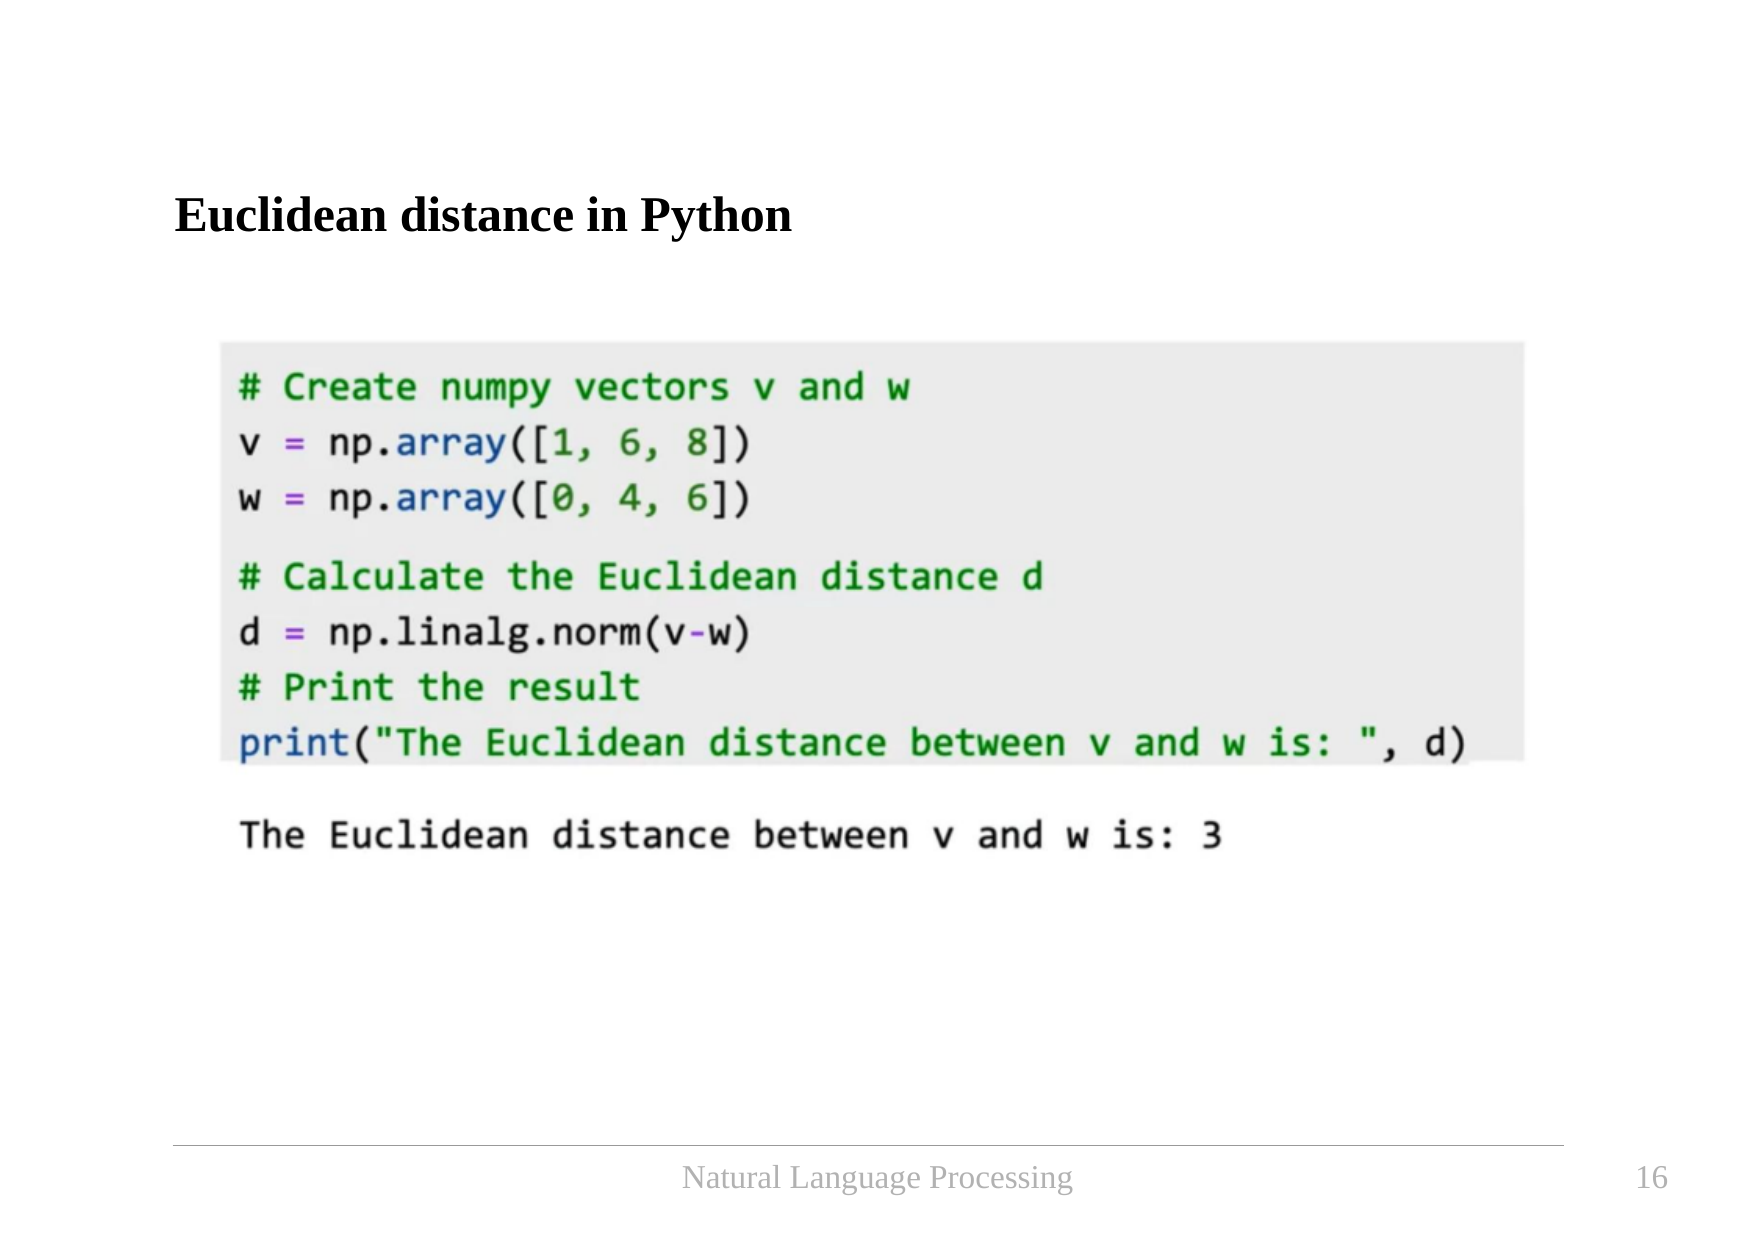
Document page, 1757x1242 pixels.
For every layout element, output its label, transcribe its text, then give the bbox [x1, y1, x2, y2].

footer Natural Language Processing [597, 1154, 1160, 1196]
text_box Euclidean distance in Python [172, 179, 1616, 242]
slide_number 16 [1264, 1154, 1669, 1196]
picture [172, 296, 1565, 945]
